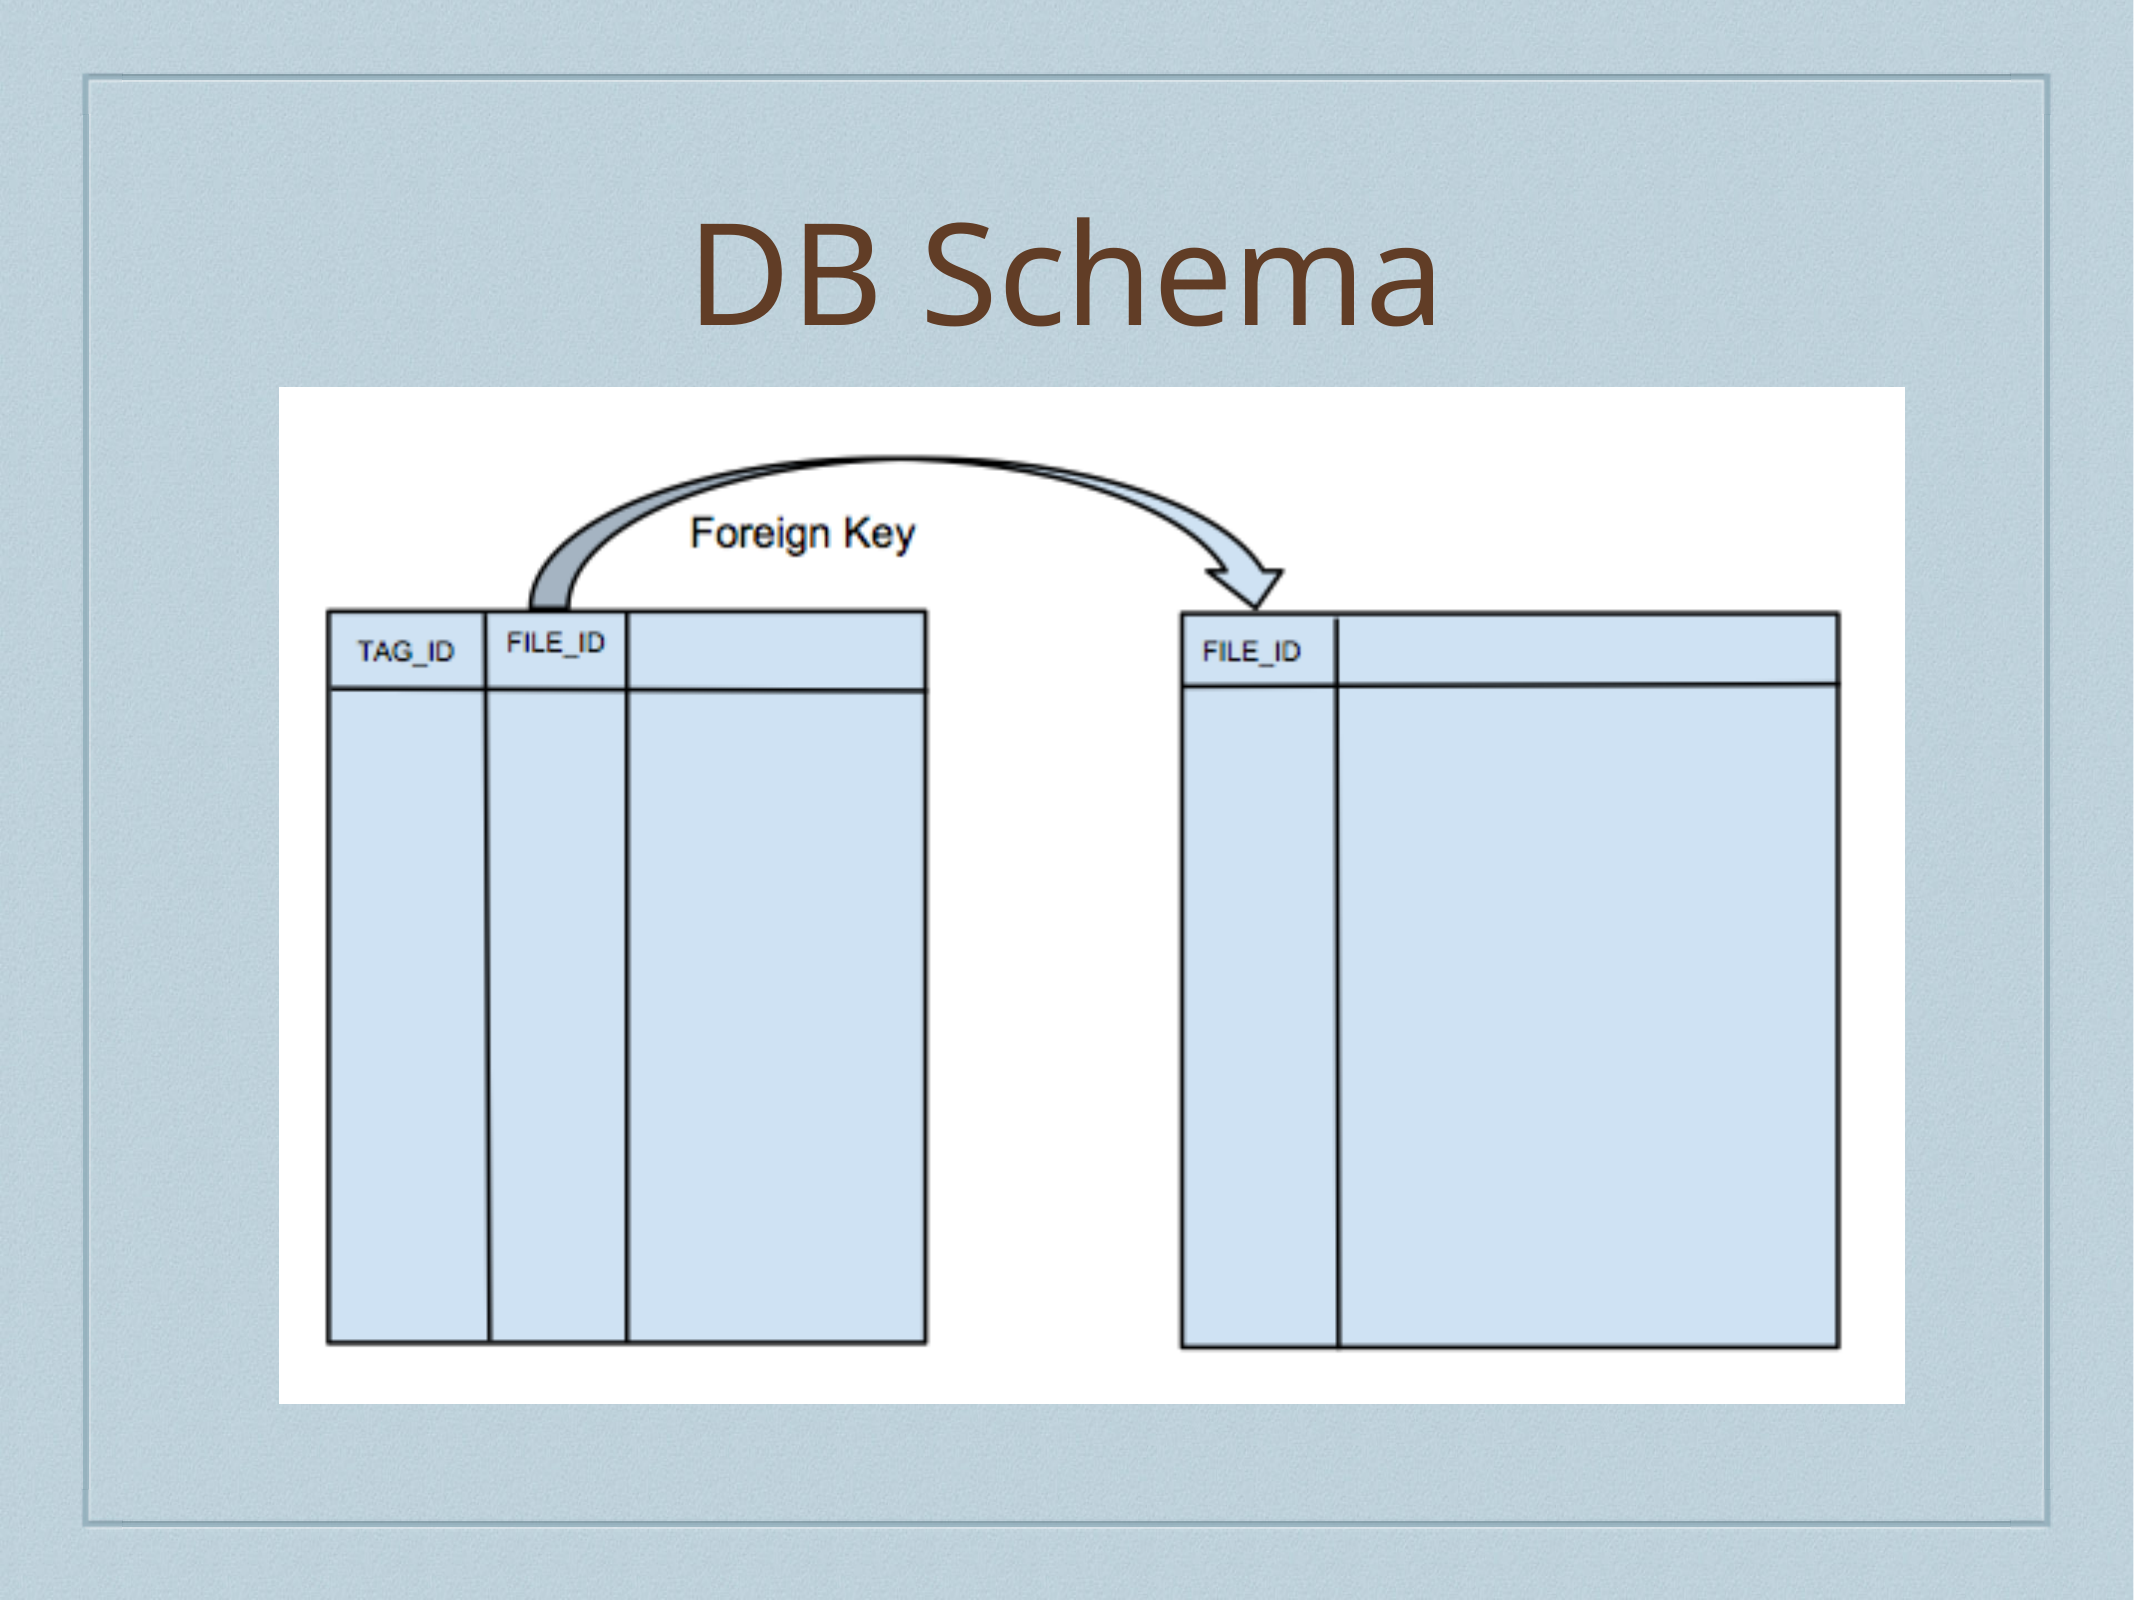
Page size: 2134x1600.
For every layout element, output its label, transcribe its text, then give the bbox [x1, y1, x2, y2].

title DB Schema [170, 86, 1963, 451]
picture [0, 0, 2134, 1600]
